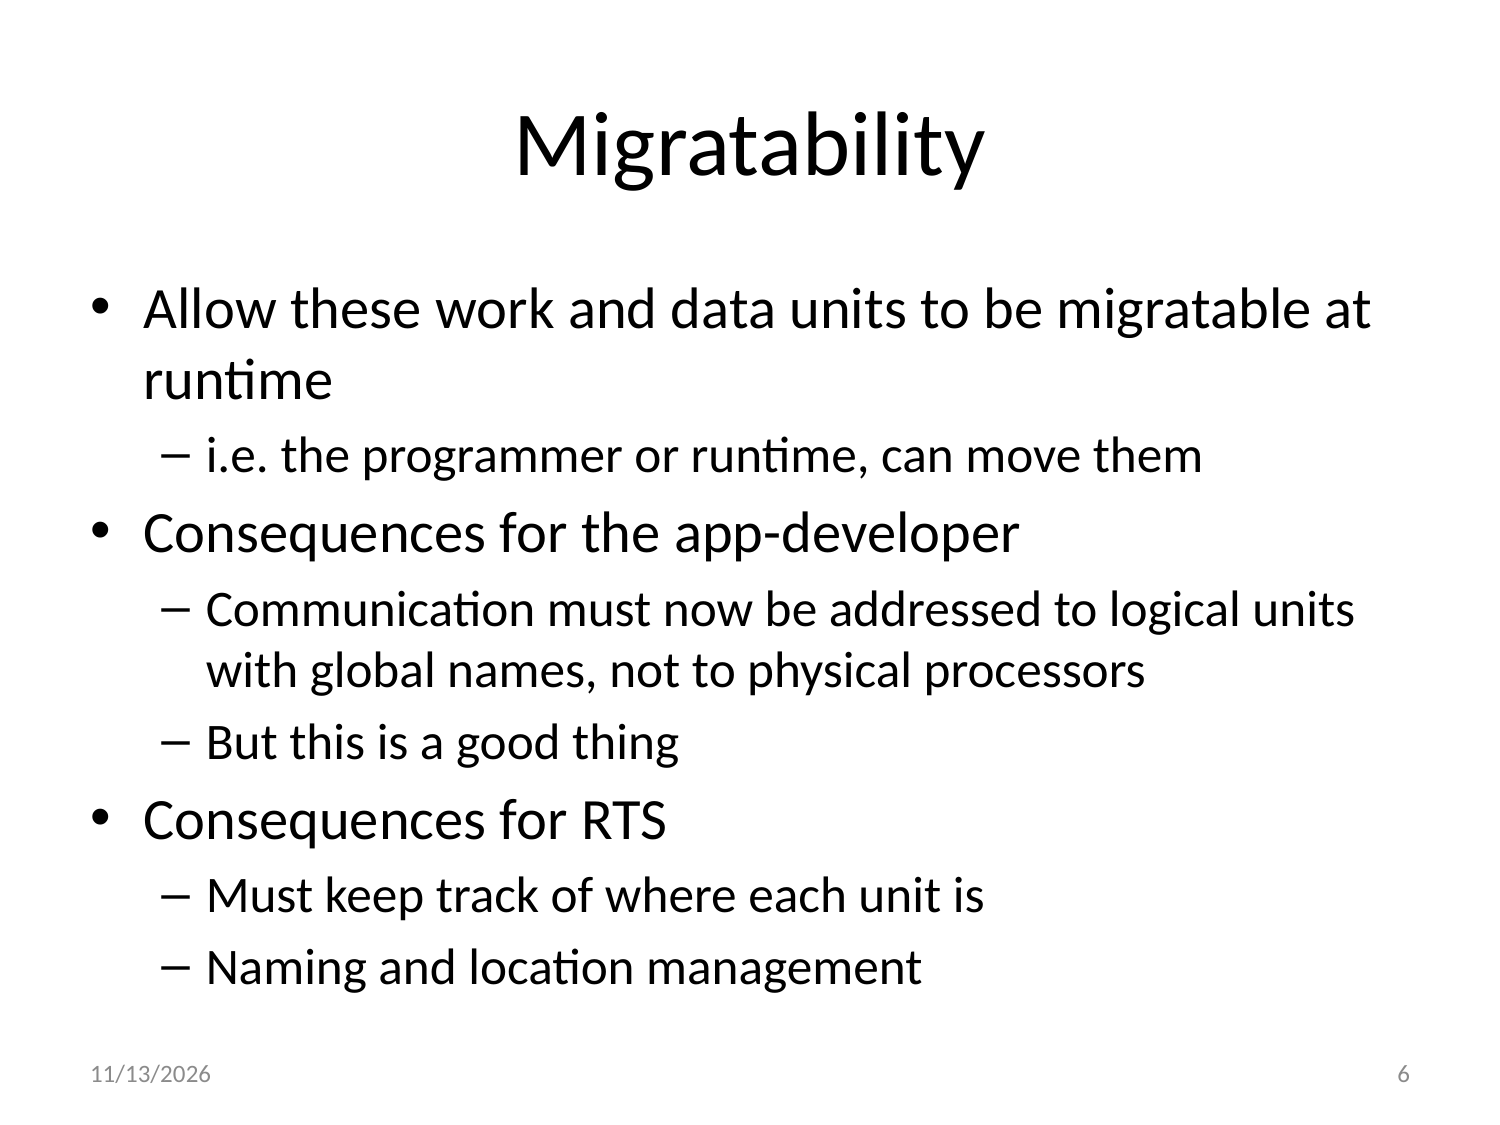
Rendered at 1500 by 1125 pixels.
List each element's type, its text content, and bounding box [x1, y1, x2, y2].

list Allow these work and data units to be migratable at runtime i.e. the programmer or runtime, can move them Consequences for the app-developer Communication must now be addressed to logical units with global names, not to physical processors But this is a good thing Consequences for RTS Must keep track of where each unit is Naming and location management [75, 262, 1425, 1005]
title Migratability [75, 45, 1425, 233]
slide_number 6 [1074, 1042, 1425, 1103]
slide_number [75, 1042, 425, 1103]
